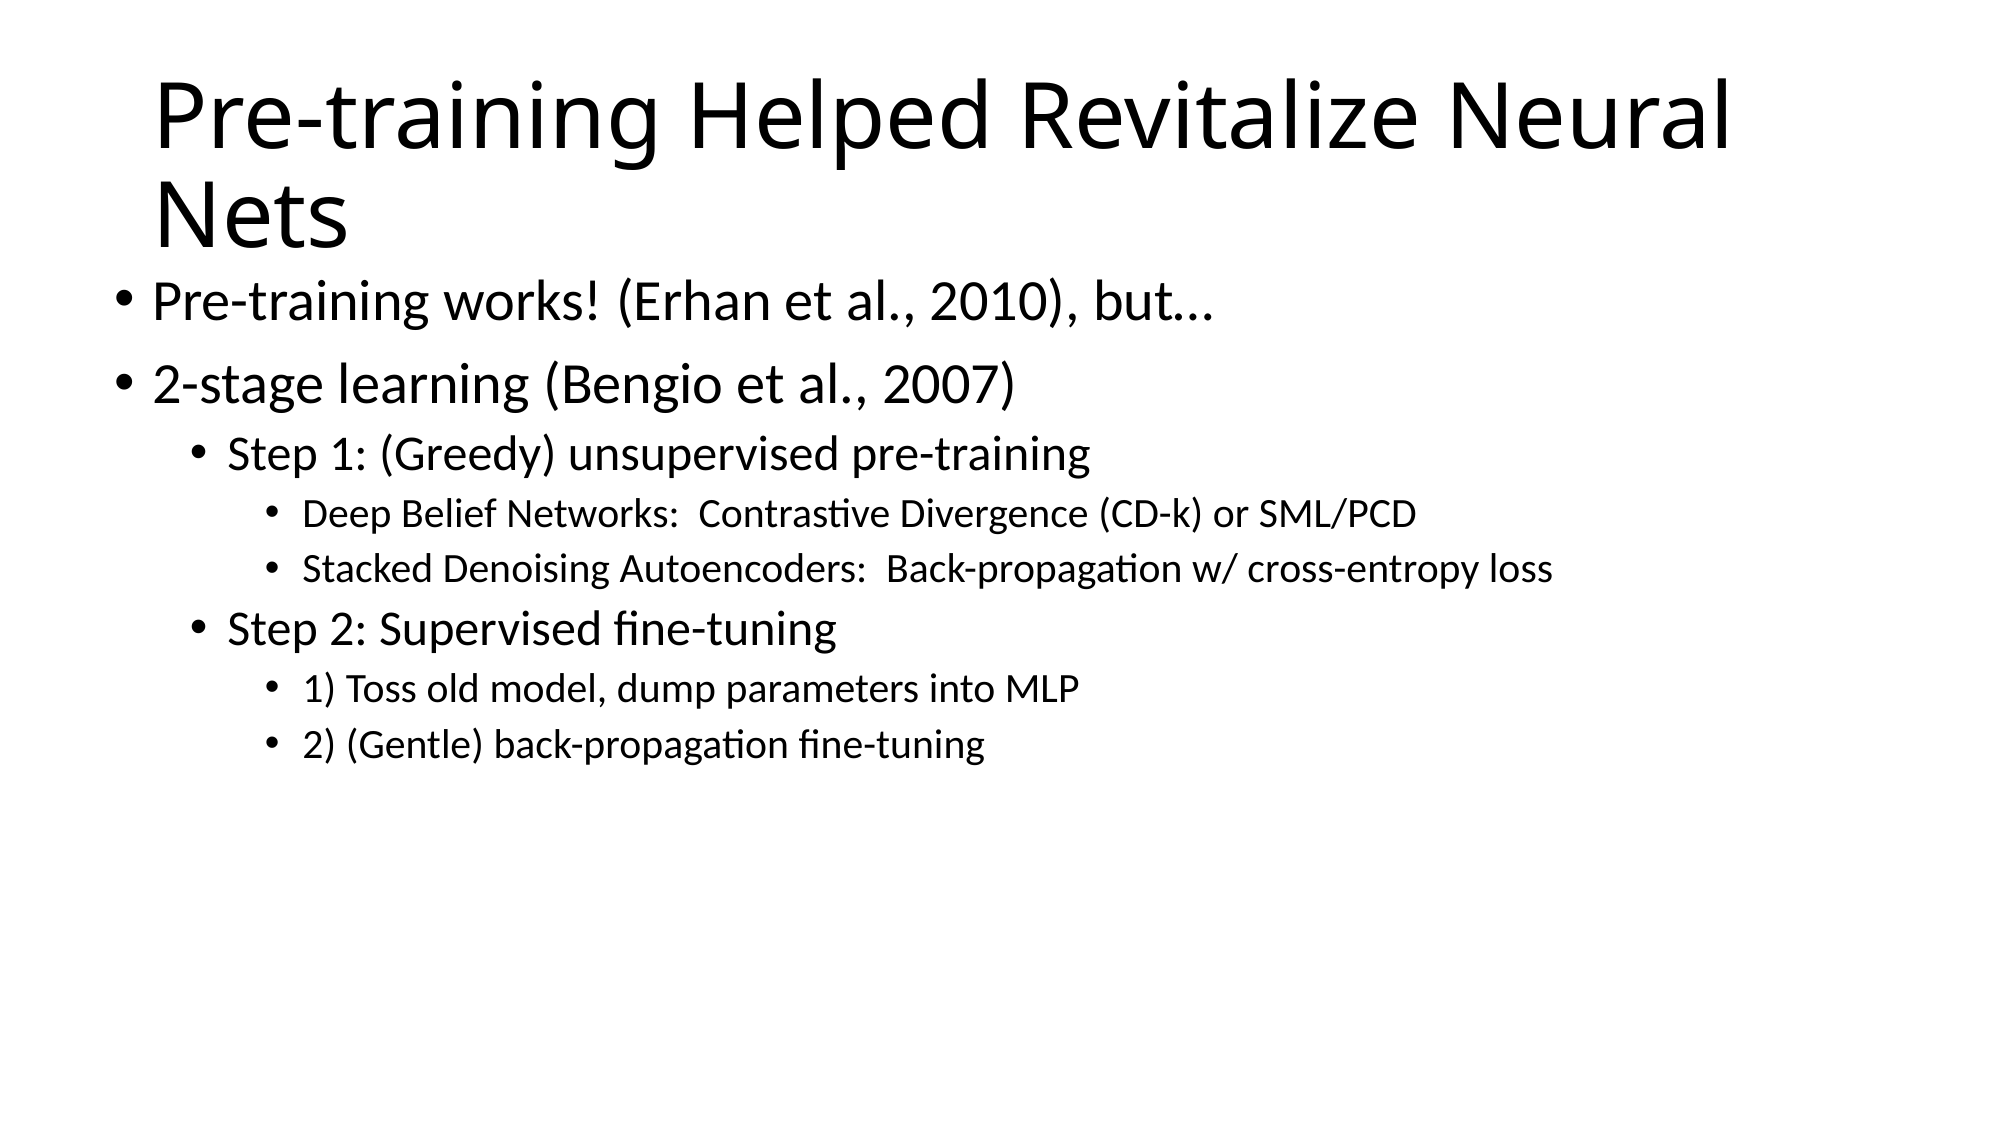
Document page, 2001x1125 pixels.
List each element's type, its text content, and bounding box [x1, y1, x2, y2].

title Pre-training Helped Revitalize Neural Nets [137, 59, 1863, 278]
list Pre-training works! (Erhan et al., 2010), but… 2-stage learning (Bengio et al., 2007) Step 1: (Greedy) unsupervised pre-training Deep Belief Networks: Contrastive Divergence (CD-k) or SML/PCD Stacked Denoising Autoencoders: Back-propagation w/ cross-entropy loss Step 2: Supervised fine-tuning 1) Toss old model, dump parameters into MLP 2) (Gentle) back-propagation fine-tuning [99, 262, 1734, 1028]
